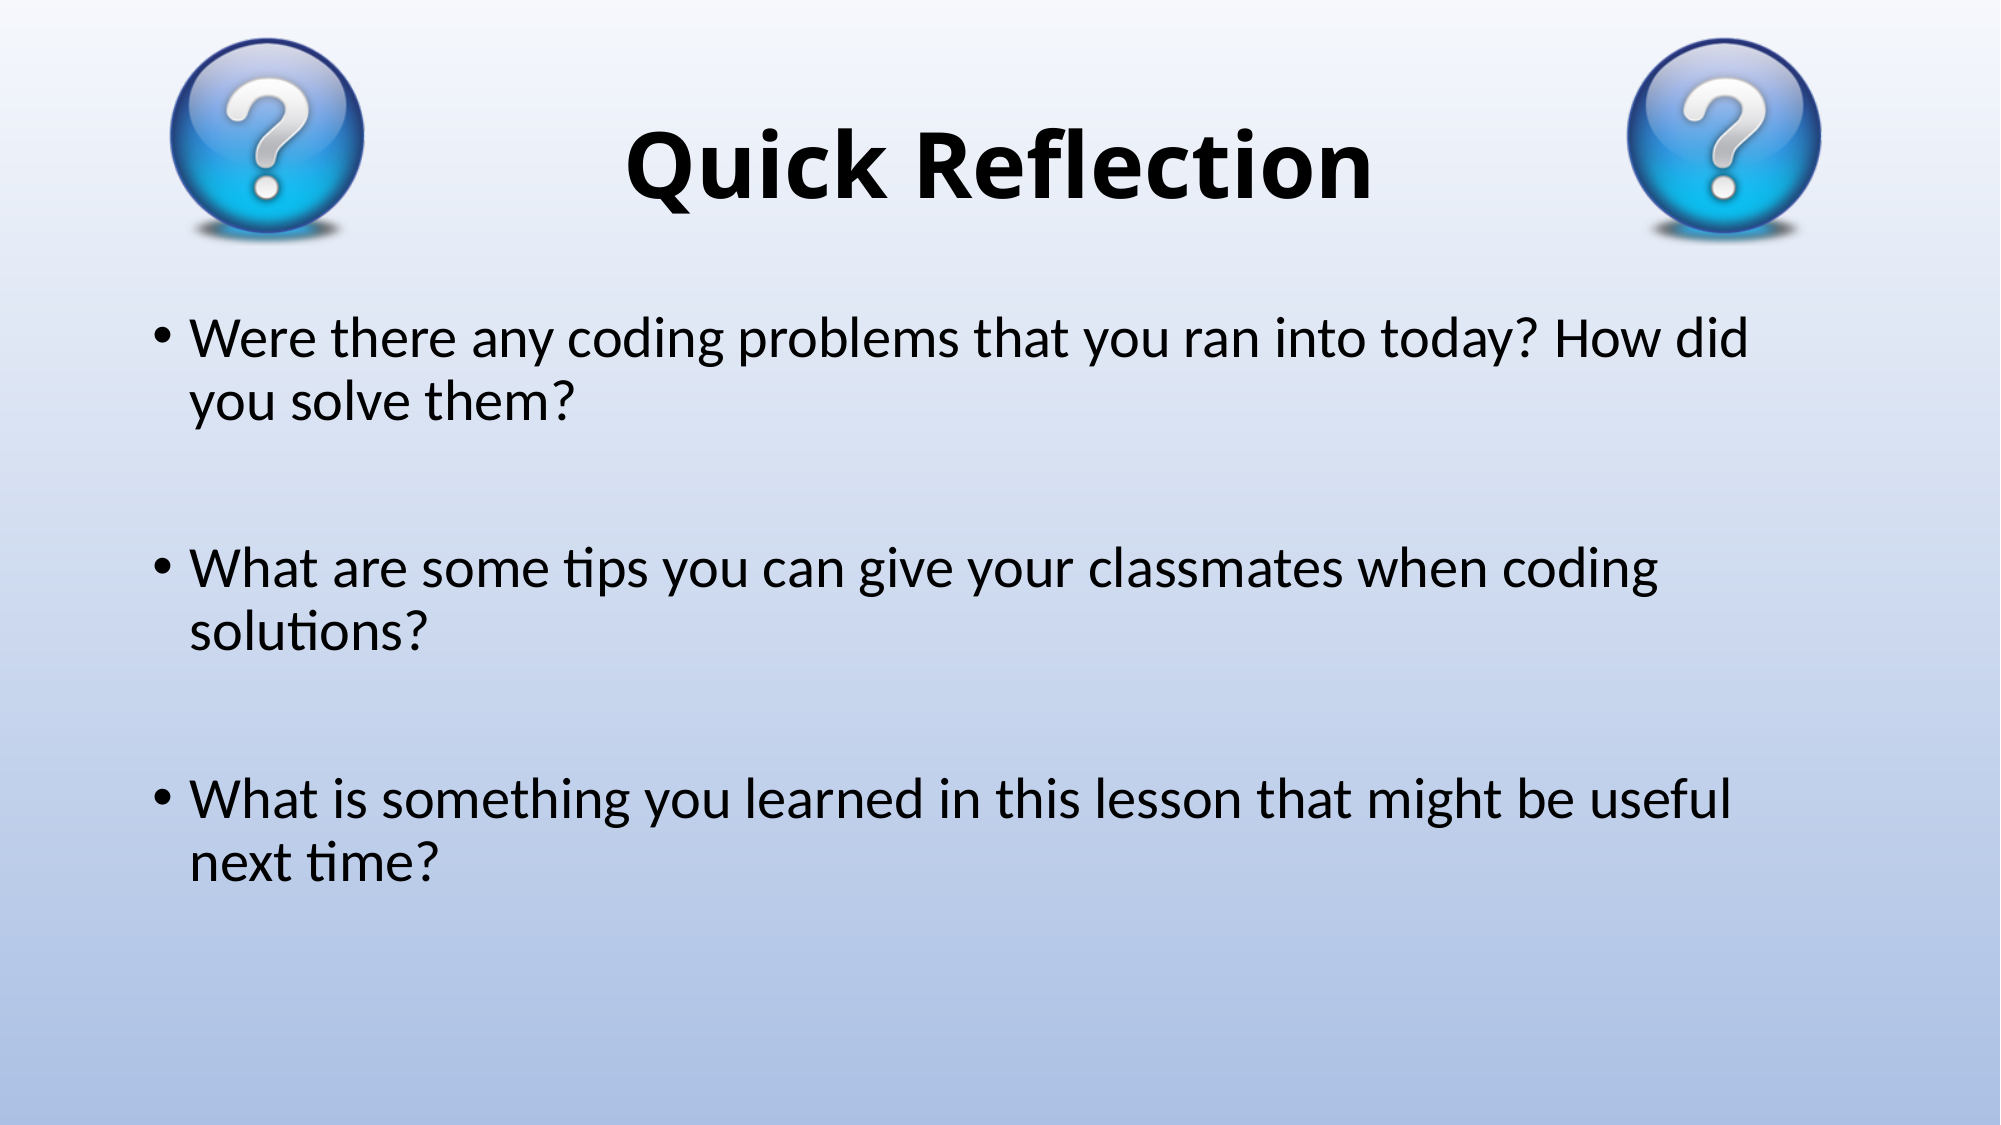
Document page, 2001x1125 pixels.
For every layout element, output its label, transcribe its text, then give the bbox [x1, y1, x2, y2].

picture [158, 26, 377, 246]
title Quick Reflection [137, 59, 1863, 278]
picture [1615, 26, 1834, 246]
list Were there any coding problems that you ran into today? How did you solve them? What are some tips you can give your classmates when coding solutions? What is something you learned in this lesson that might be useful next time? [137, 299, 1863, 1014]
